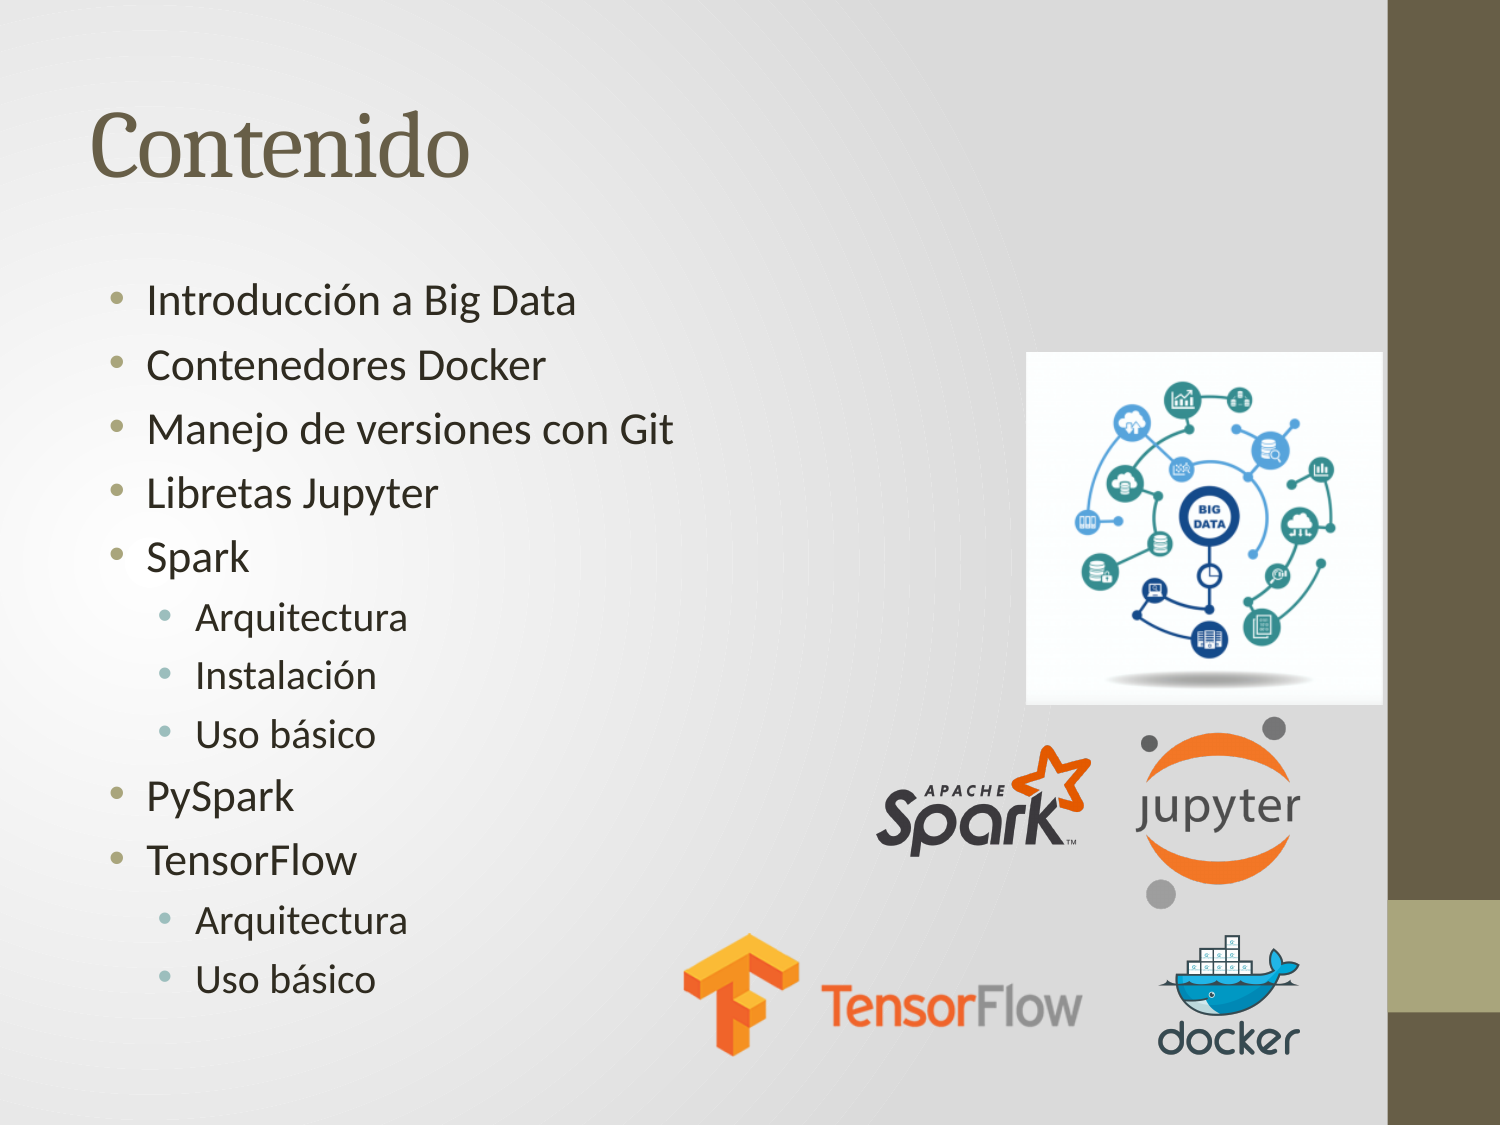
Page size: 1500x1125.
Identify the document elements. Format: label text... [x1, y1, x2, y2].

picture [1025, 351, 1383, 706]
list Introducción a Big Data Contenedores Docker Manejo de versiones con Git Libretas Jupyter Spark Arquitectura Instalación Uso básico PySpark TensorFlow Arquitectura Uso básico [75, 262, 1325, 1050]
title Contenido [75, 45, 1325, 233]
picture [673, 713, 1326, 1083]
